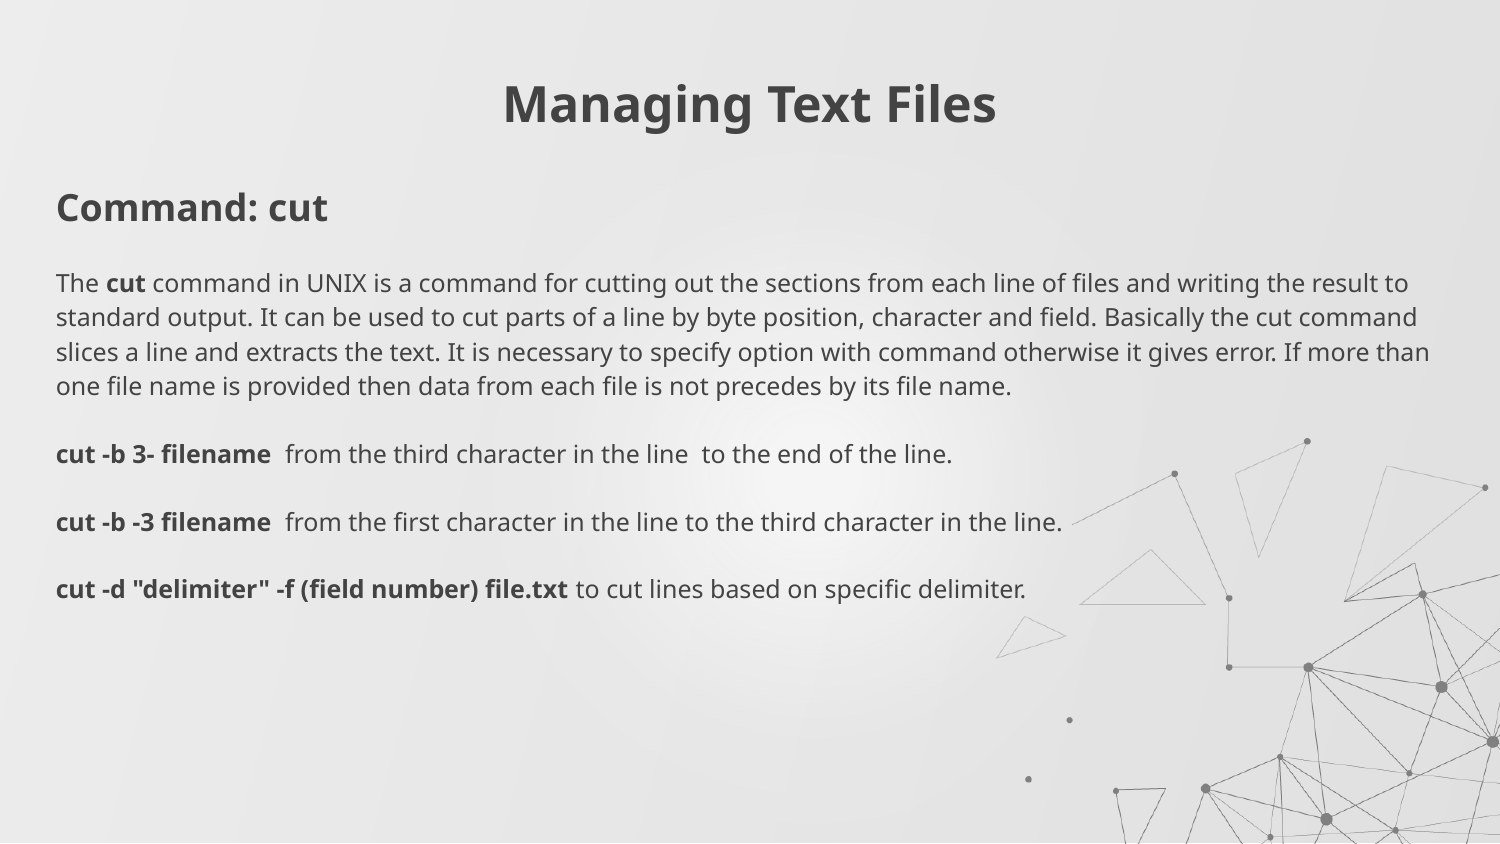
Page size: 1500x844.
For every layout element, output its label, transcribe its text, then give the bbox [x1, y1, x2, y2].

list Command: cut The cut command in UNIX is a command for cutting out the sections from each line of files and writing the result to standard output. It can be used to cut parts of a line by byte position, character and field. Basically the cut command slices a line and extracts the text. It is necessary to specify option with command otherwise it gives error. If more than one file name is provided then data from each file is not precedes by its file name. cut -b 3- filename from the third character in the line to the end of the line. cut -b -3 filename from the first character in the line to the third character in the line. cut -d "delimiter" -f (field number) file.txt to cut lines based on specific delimiter. [40, 162, 1459, 829]
picture [0, 0, 1500, 844]
title Managing Text Files [322, 57, 1178, 160]
